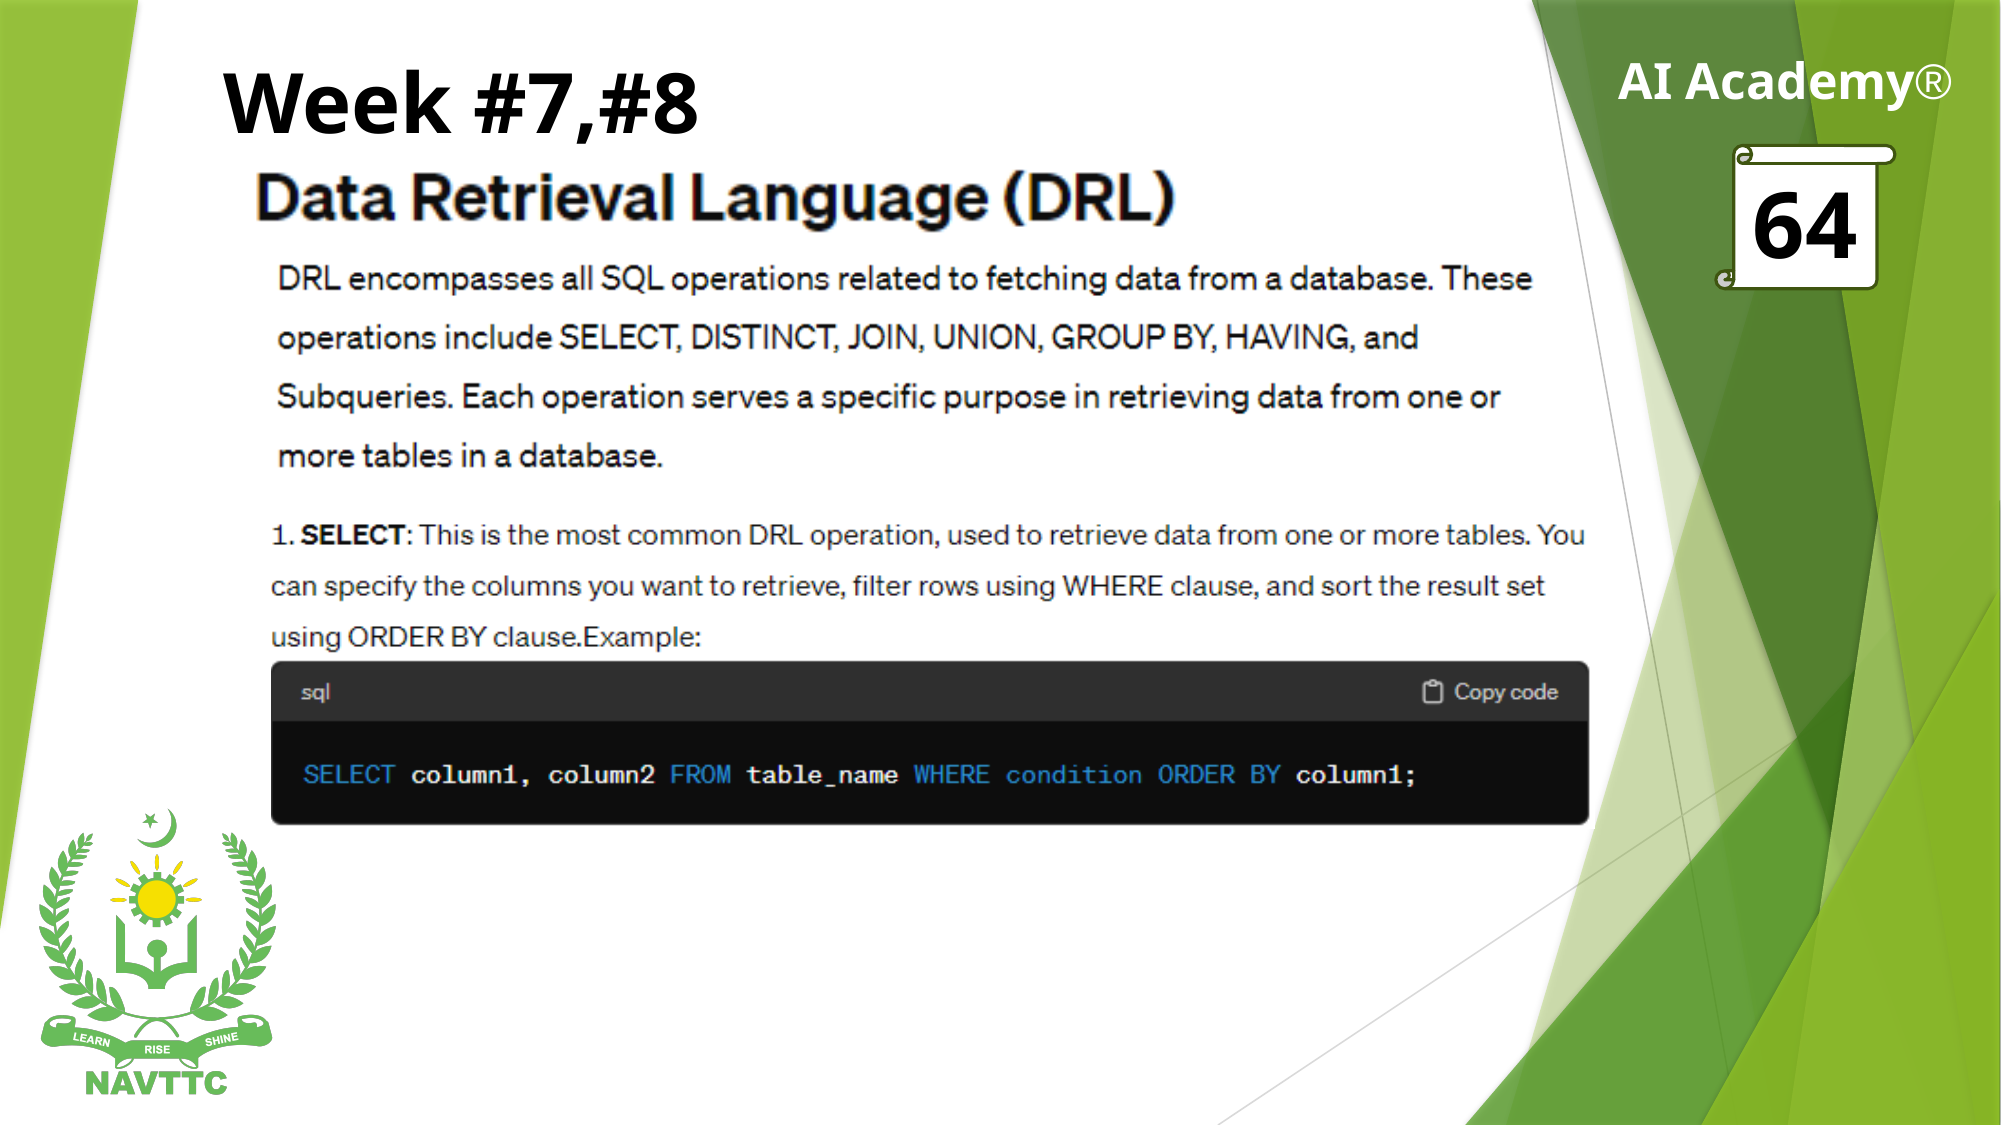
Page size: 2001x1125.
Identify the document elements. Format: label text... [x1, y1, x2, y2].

picture [243, 162, 1202, 239]
text_box AI Academy® [1604, 42, 2000, 118]
text_box Week #7,#8 [208, 42, 715, 158]
picture [270, 256, 1542, 478]
text_box 64 [1714, 143, 1897, 291]
picture [0, 513, 1596, 1110]
